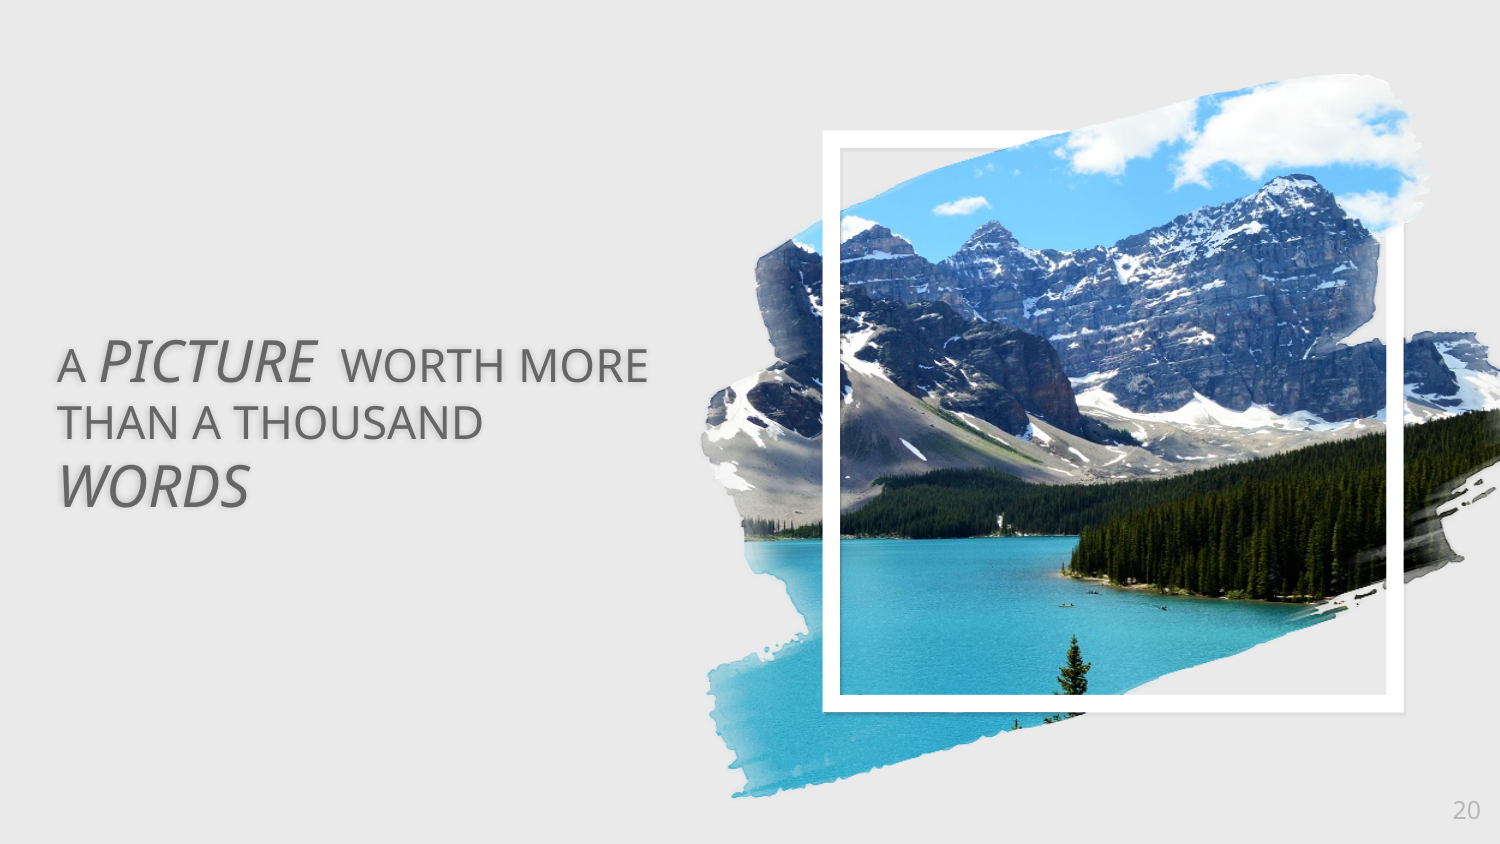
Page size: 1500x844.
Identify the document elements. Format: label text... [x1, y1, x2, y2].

slide_number 20 [1391, 779, 1482, 844]
picture [0, 0, 1500, 844]
title A PICTURE WORTH MORE THAN A THOUSAND WORDS [56, 296, 733, 519]
